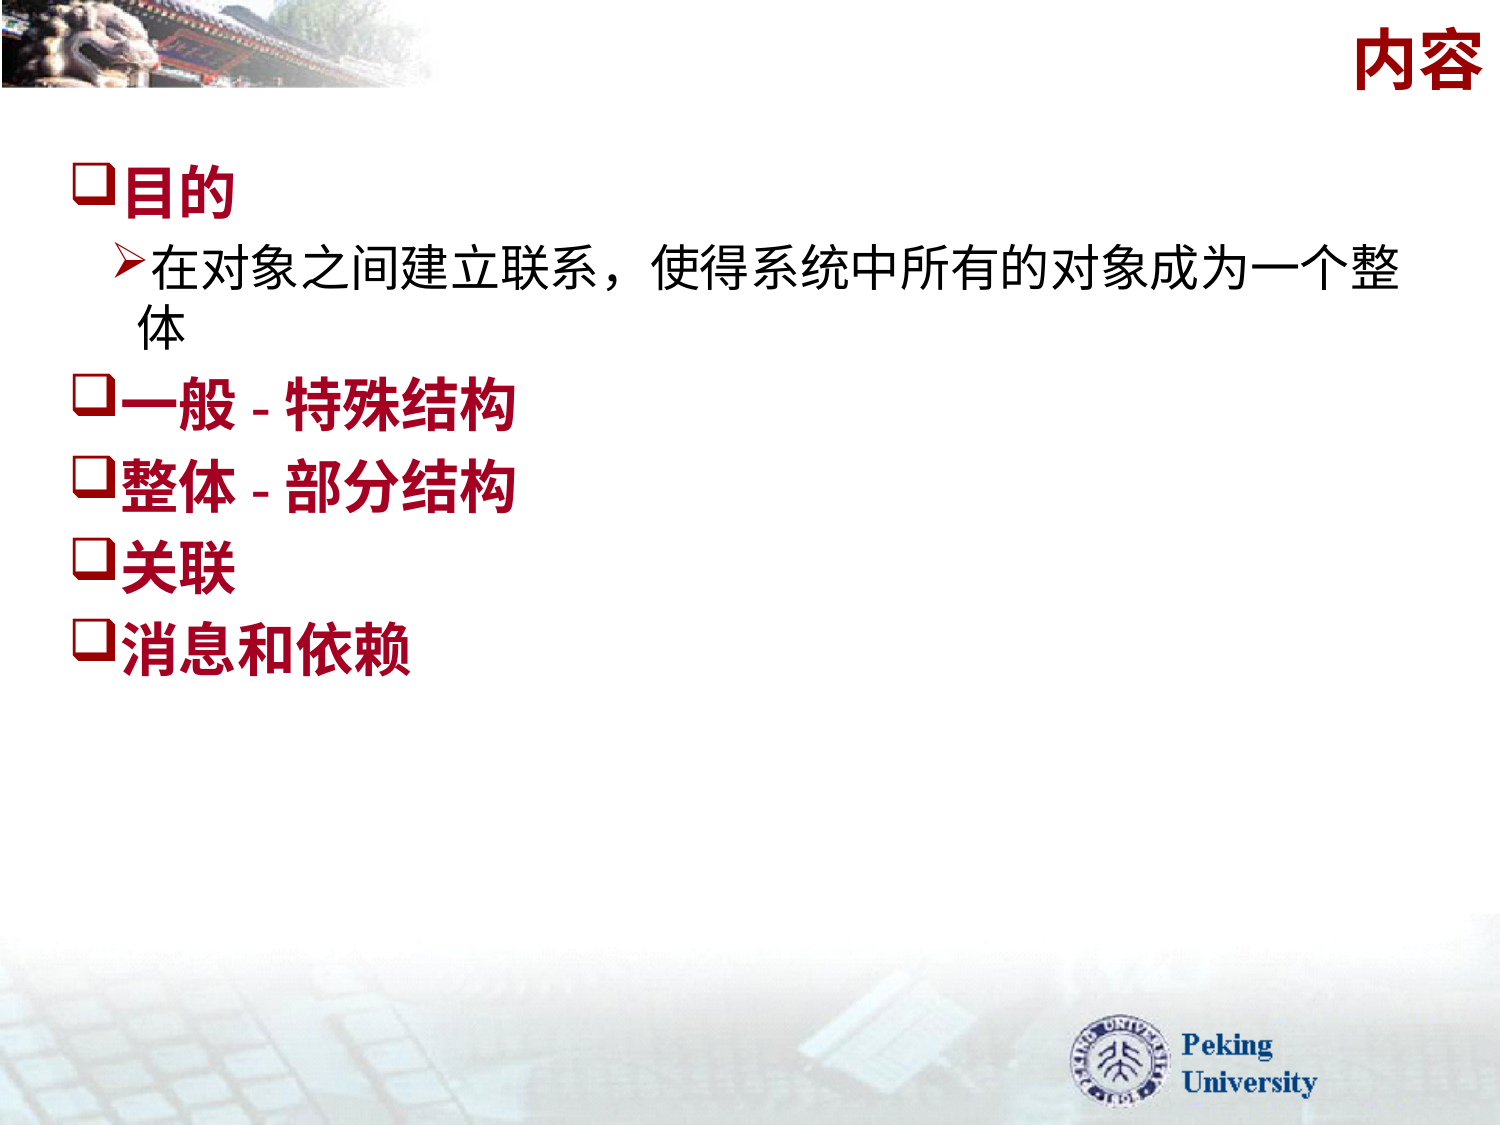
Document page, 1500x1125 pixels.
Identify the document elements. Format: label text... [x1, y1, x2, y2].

list 目的 在对象之间建立联系，使得系统中所有的对象成为一个整体 一般-特殊结构 整体-部分结构 关联 消息和依赖 [52, 148, 1438, 976]
title 内容 [111, 9, 1500, 106]
picture [0, 0, 475, 88]
picture [0, 904, 1500, 1125]
